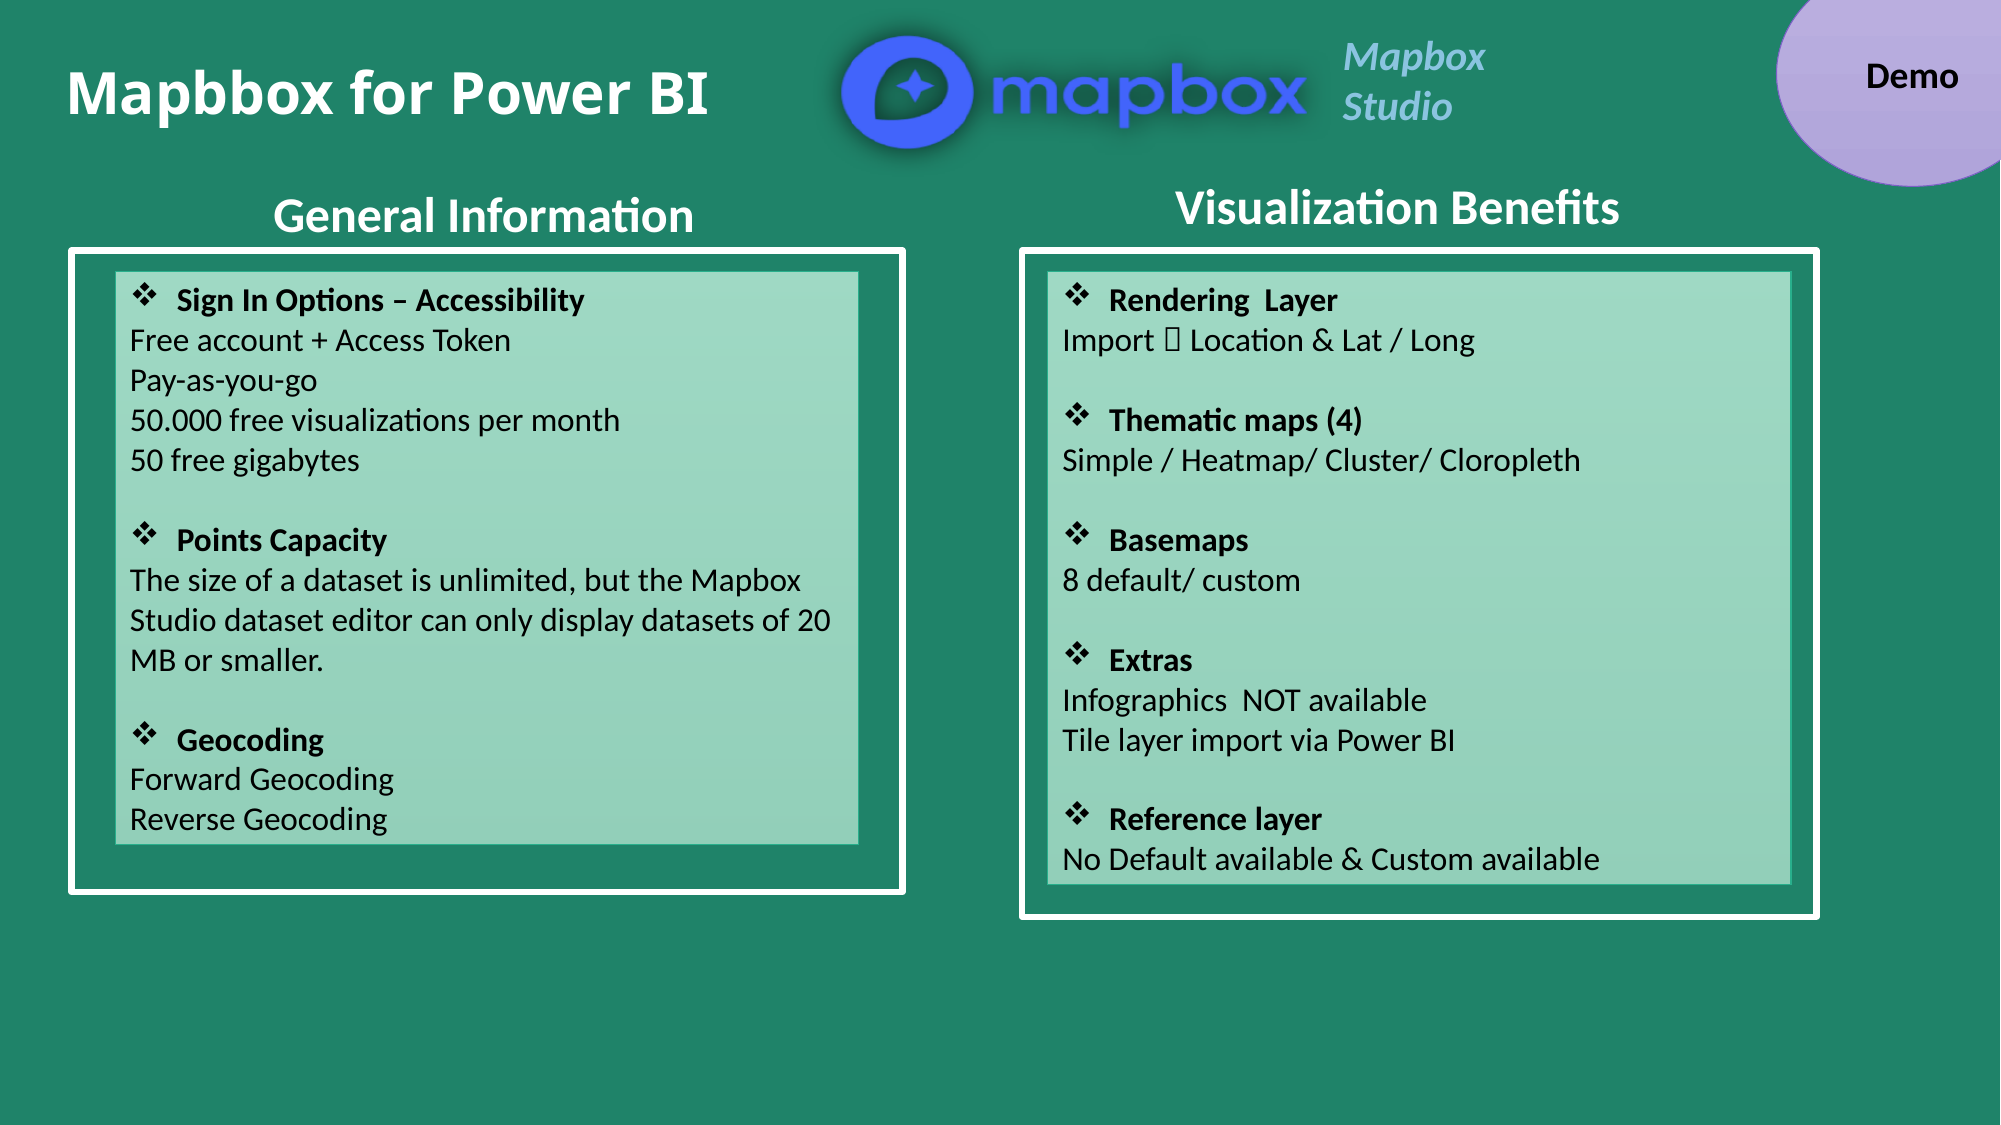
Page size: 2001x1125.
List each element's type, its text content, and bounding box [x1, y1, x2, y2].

text_box Visualization Benefits [1160, 167, 1636, 243]
picture [840, 19, 1309, 158]
text_box [71, 250, 903, 893]
text_box General Information [258, 174, 710, 250]
text_box Mapbbox for Power BI [50, 49, 724, 179]
text_box Mapbox Studio [1328, 21, 1511, 137]
text_box [1022, 250, 1817, 917]
text_box Demo [1775, 0, 2000, 187]
